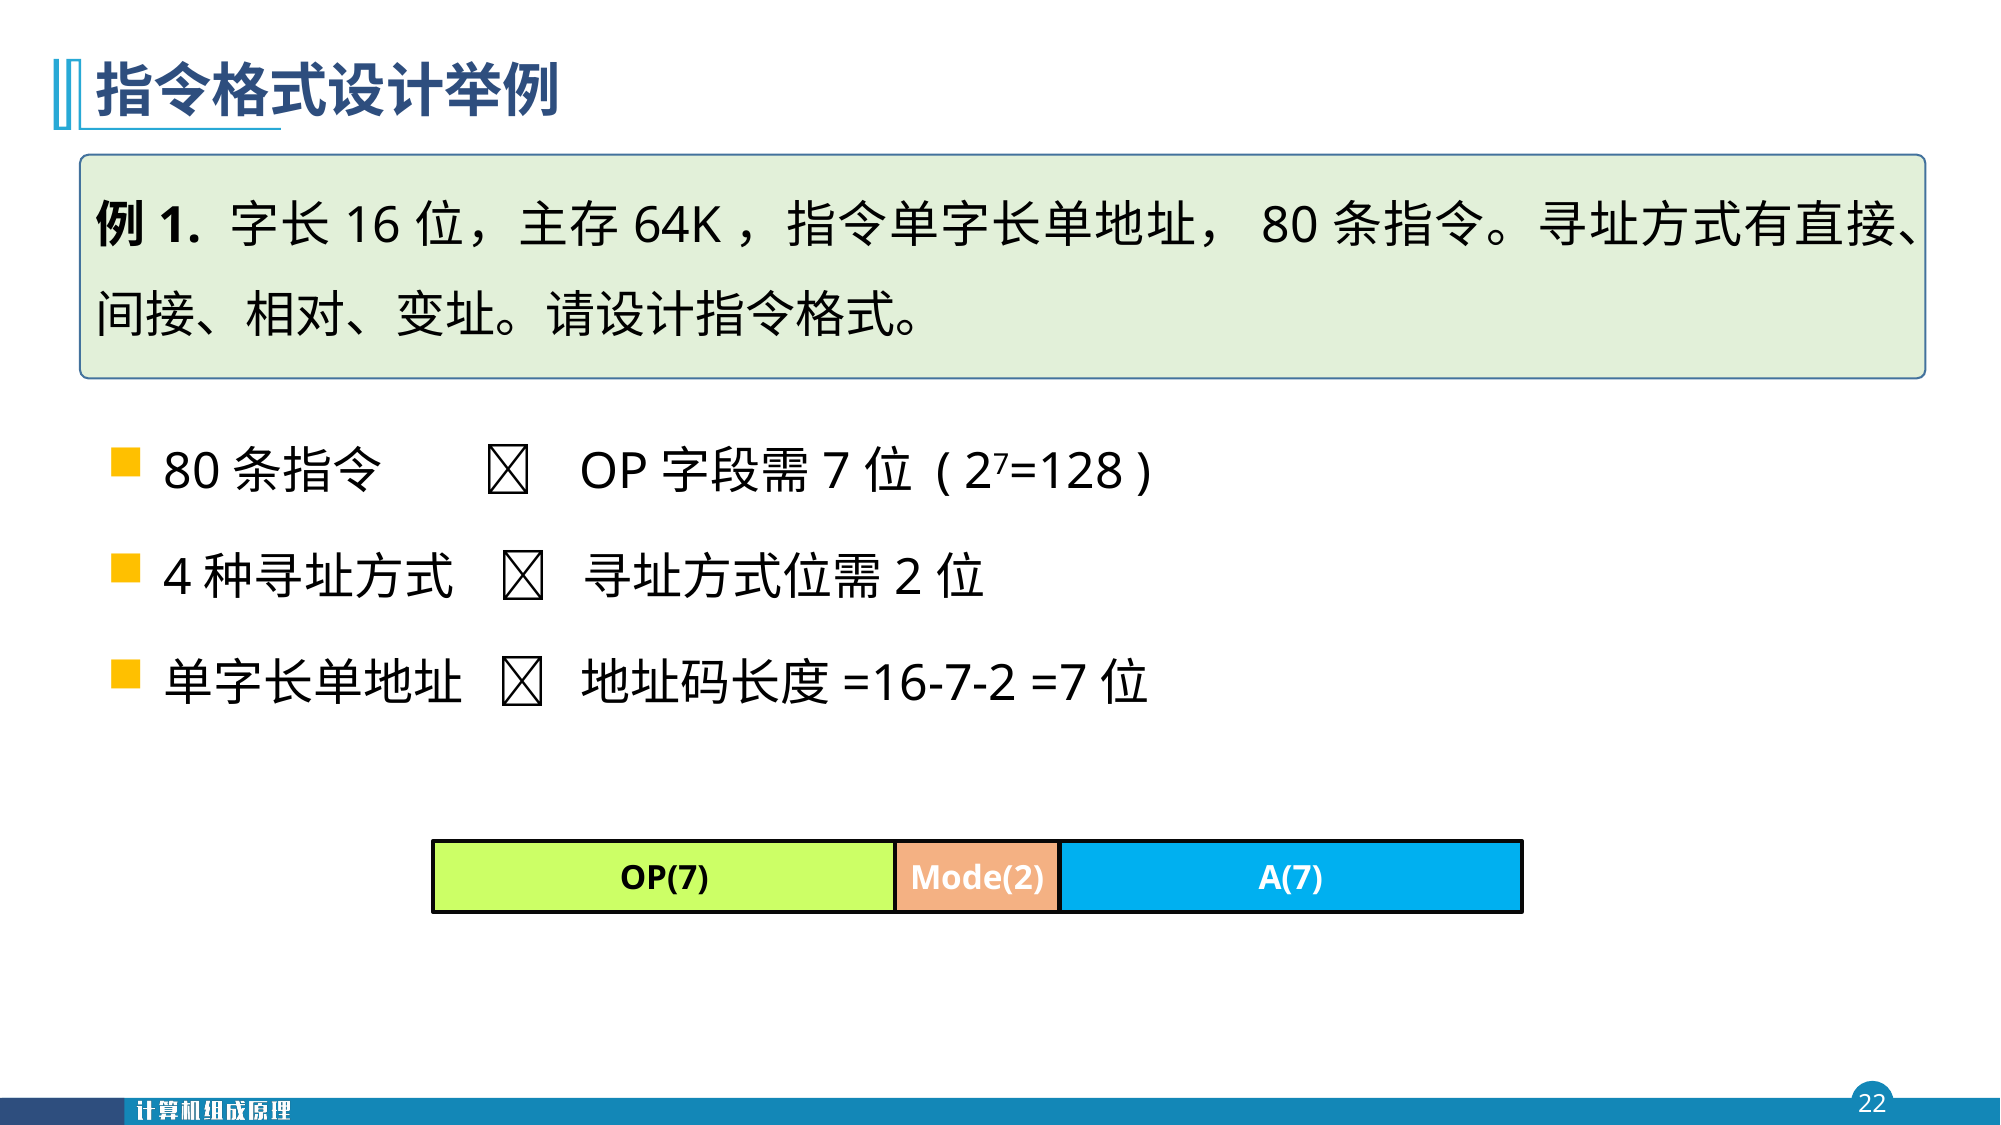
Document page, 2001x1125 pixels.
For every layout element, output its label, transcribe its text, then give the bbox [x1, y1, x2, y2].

list 例1. 字长16位，主存64K，指令单字长单地址，80条指令。寻址方式有直接、间接、相对、变址。请设计指令格式。 [80, 154, 1914, 400]
text_box [87, 153, 1927, 380]
text_box 80条指令  OP字段需7位 ( 27=128 ) 4种寻址方式  寻址方式位需2位 单字长单地址  地址码长度=16-7-2 =7位 [92, 410, 1914, 735]
title 指令格式设计举例 [80, 42, 1805, 144]
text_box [433, 840, 1522, 912]
